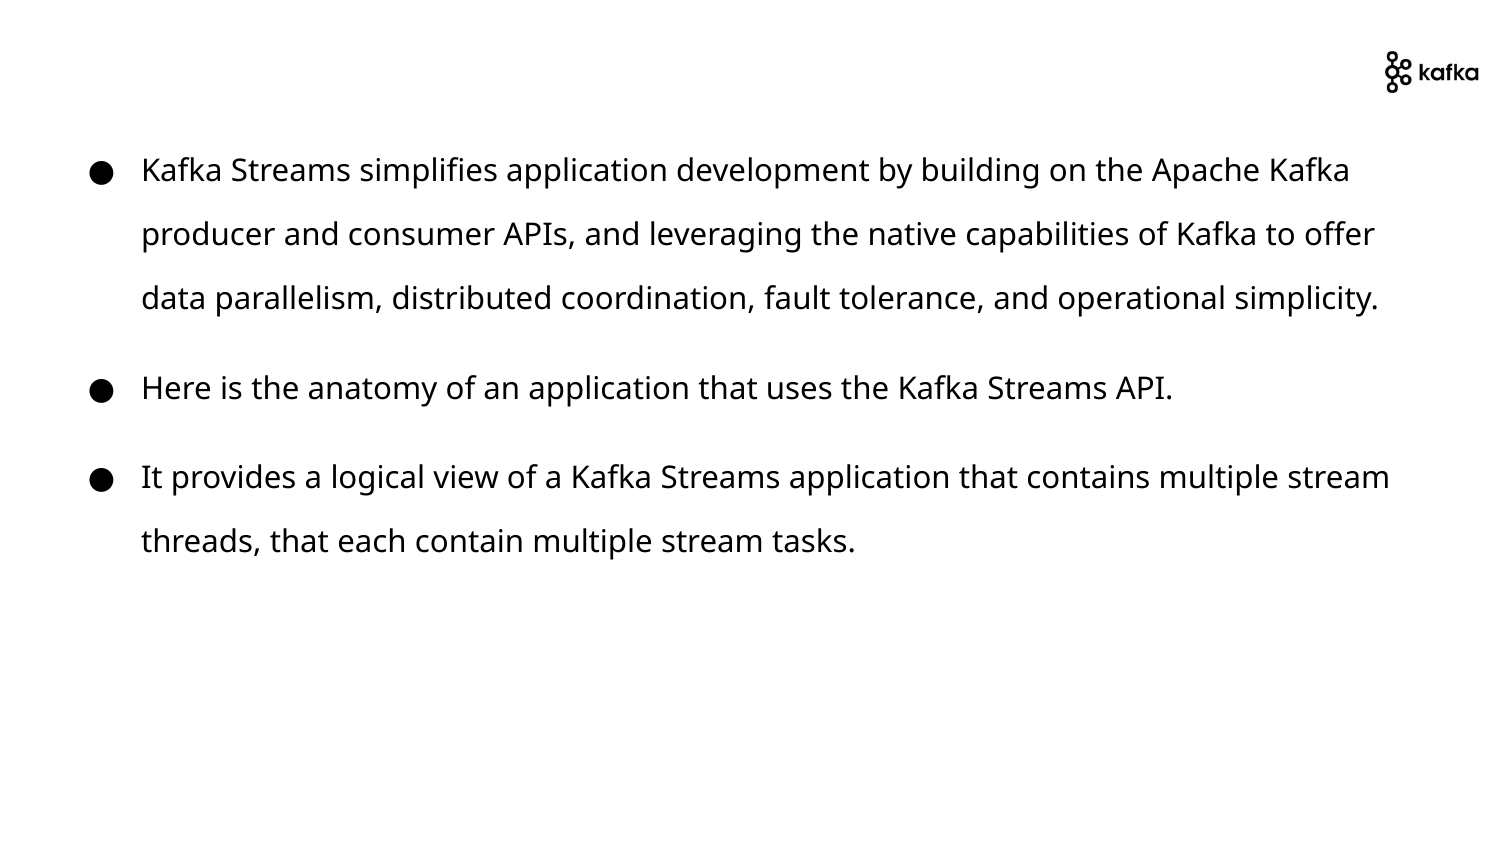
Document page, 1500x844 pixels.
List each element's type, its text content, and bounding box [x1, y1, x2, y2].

picture [1378, 19, 1485, 126]
list Kafka Streams simplifies application development by building on the Apache Kafka producer and consumer APIs, and leveraging the native capabilities of Kafka to offer data parallelism, distributed coordination, fault tolerance, and operational simplicity. Here is the anatomy of an application that uses the Kafka Streams API. It provides a logical view of a Kafka Streams application that contains multiple stream threads, that each contain multiple stream tasks. [51, 111, 1449, 785]
